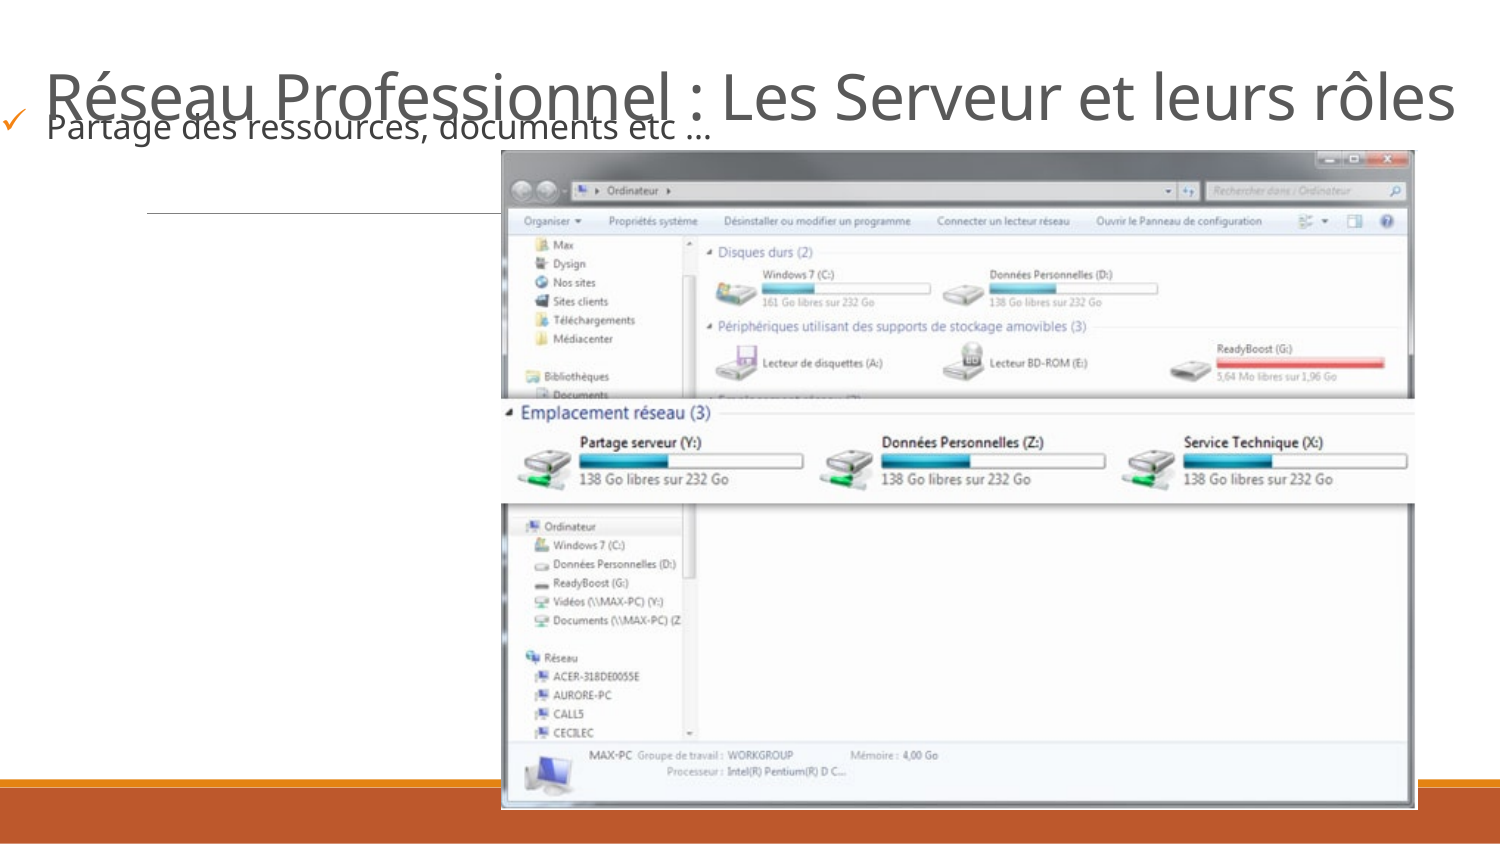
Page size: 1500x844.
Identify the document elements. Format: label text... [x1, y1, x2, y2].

title Réseau Professionnel : Les Serveur et leurs rôles [29, 0, 1500, 141]
picture [501, 149, 1418, 810]
list Partage des ressources, documents etc … [0, 102, 756, 162]
